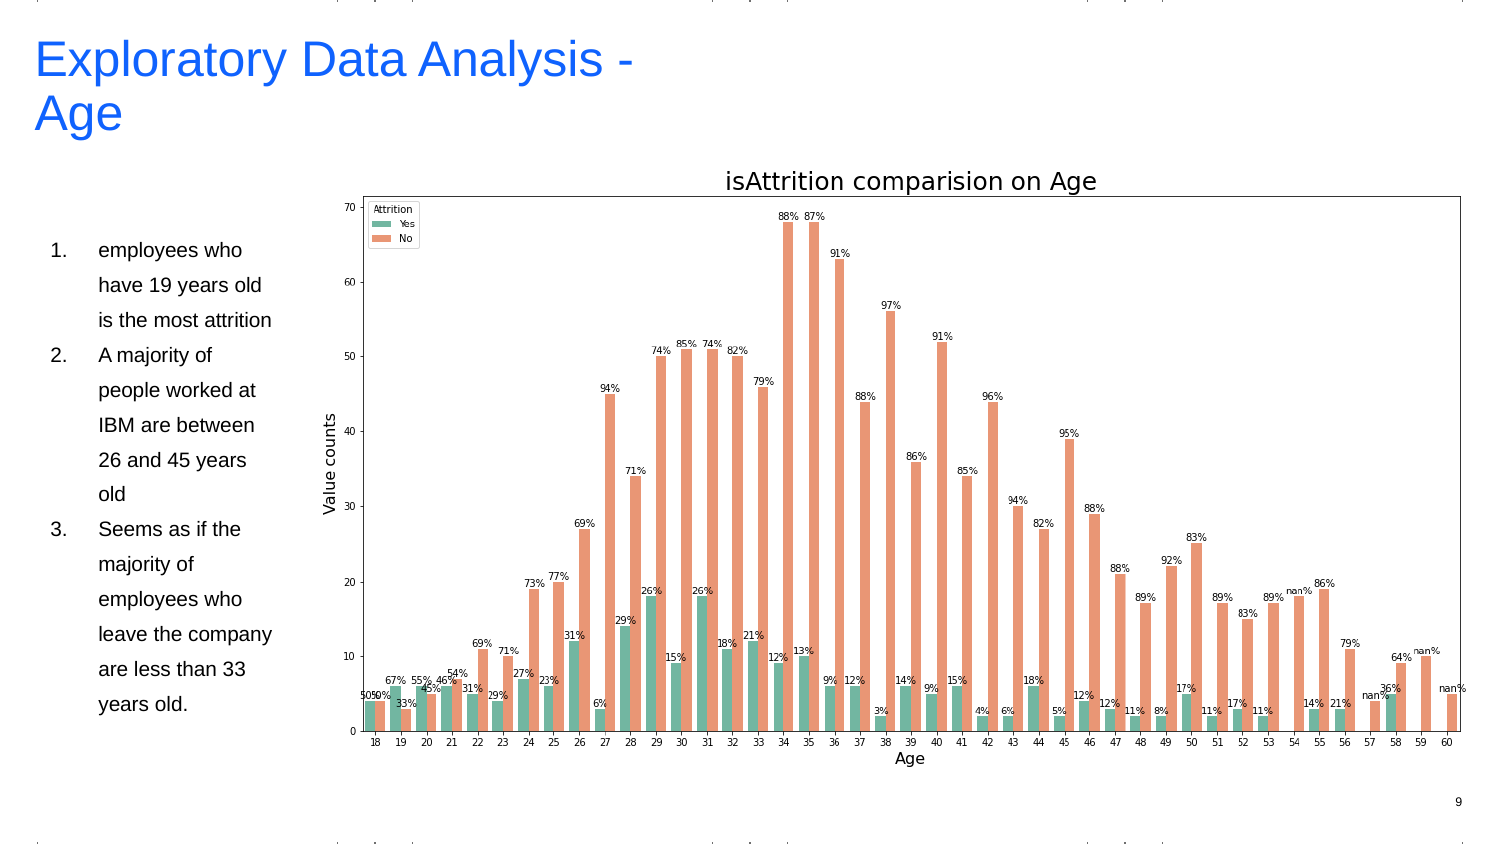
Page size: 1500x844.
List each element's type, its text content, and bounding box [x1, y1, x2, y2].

title Exploratory Data Analysis - Age [34, 33, 714, 165]
text_box employees who have 19 years old is the most attrition A majority of people worked at IBM are between 26 and 45 years old Seems as if the majority of employees who leave the company are less than 33 years old. [8, 211, 293, 731]
slide_number 9 [1162, 787, 1463, 815]
picture [316, 163, 1472, 773]
